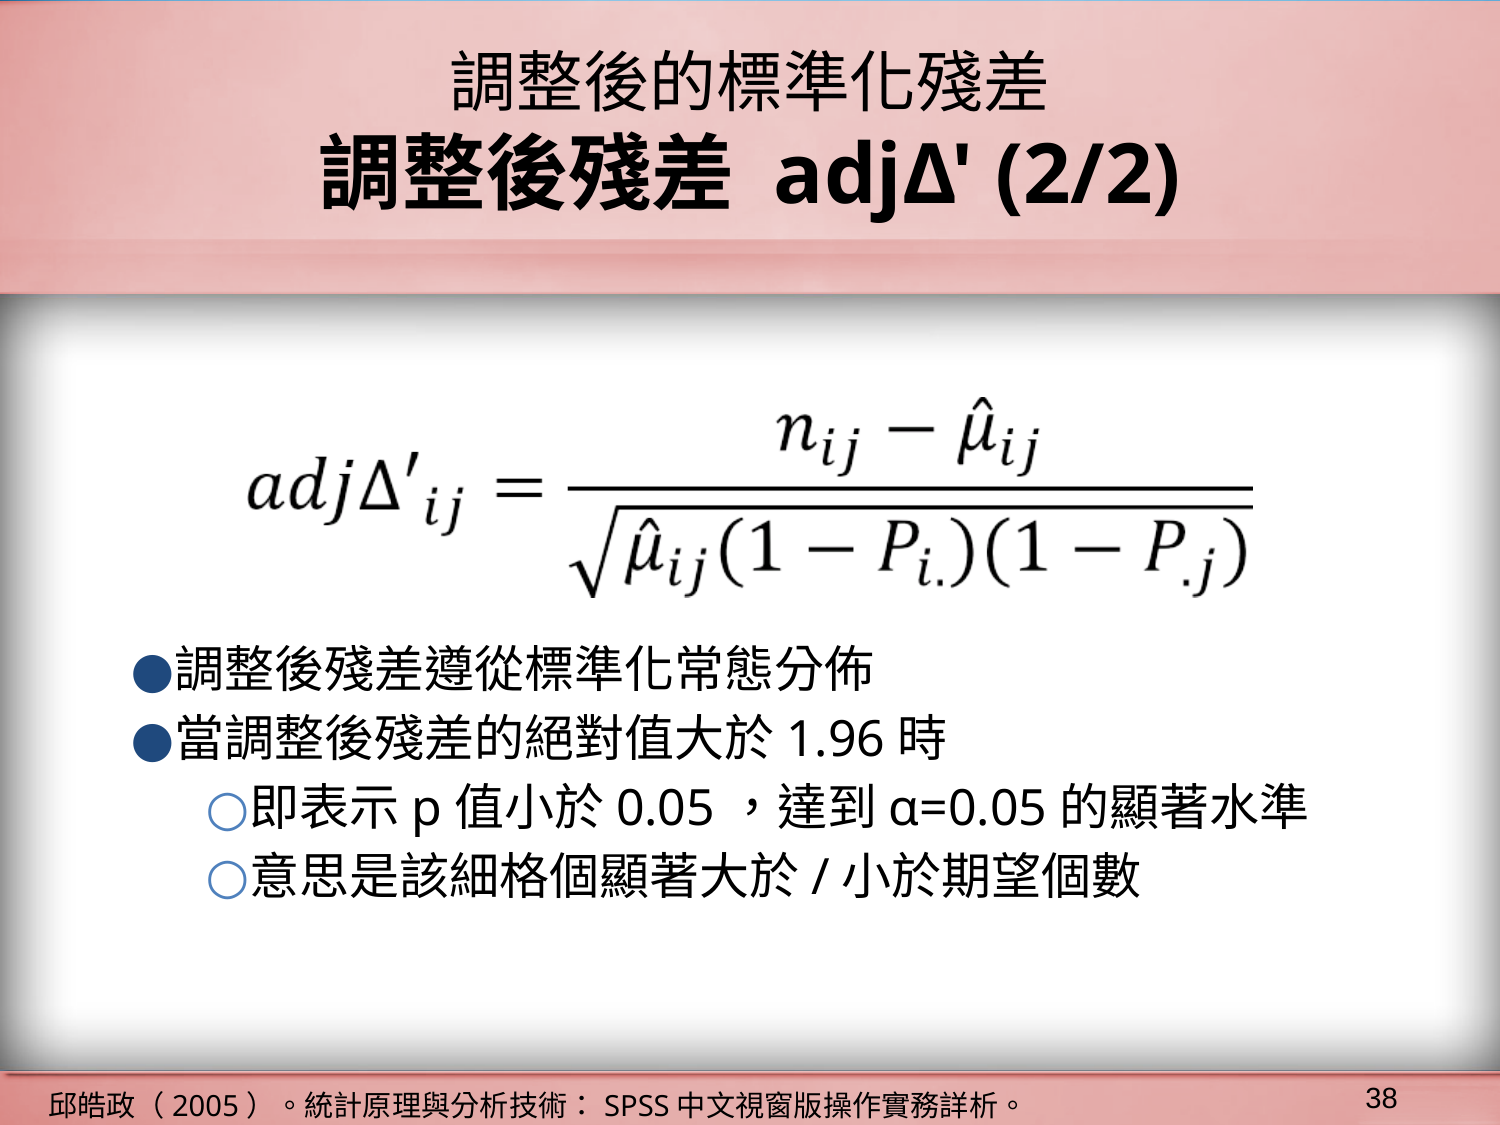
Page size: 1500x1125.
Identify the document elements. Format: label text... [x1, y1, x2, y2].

subtitle 邱皓政（2005）。統計原理與分析技術：SPSS中文視窗版操作實務詳析。 [3, 1080, 1325, 1125]
slide_number ‹#› [1350, 1074, 1488, 1118]
title 調整後的標準化殘差 調整後殘差 adjΔ' (2/2) [78, 27, 1422, 232]
picture [0, 0, 1500, 1125]
list 調整後殘差遵從標準化常態分佈 當調整後殘差的絕對值大於1.96時 即表示p值小於0.05，達到α=0.05的顯著水準 意思是該細格個顯著大於/小於期望個數 [78, 613, 1422, 1066]
